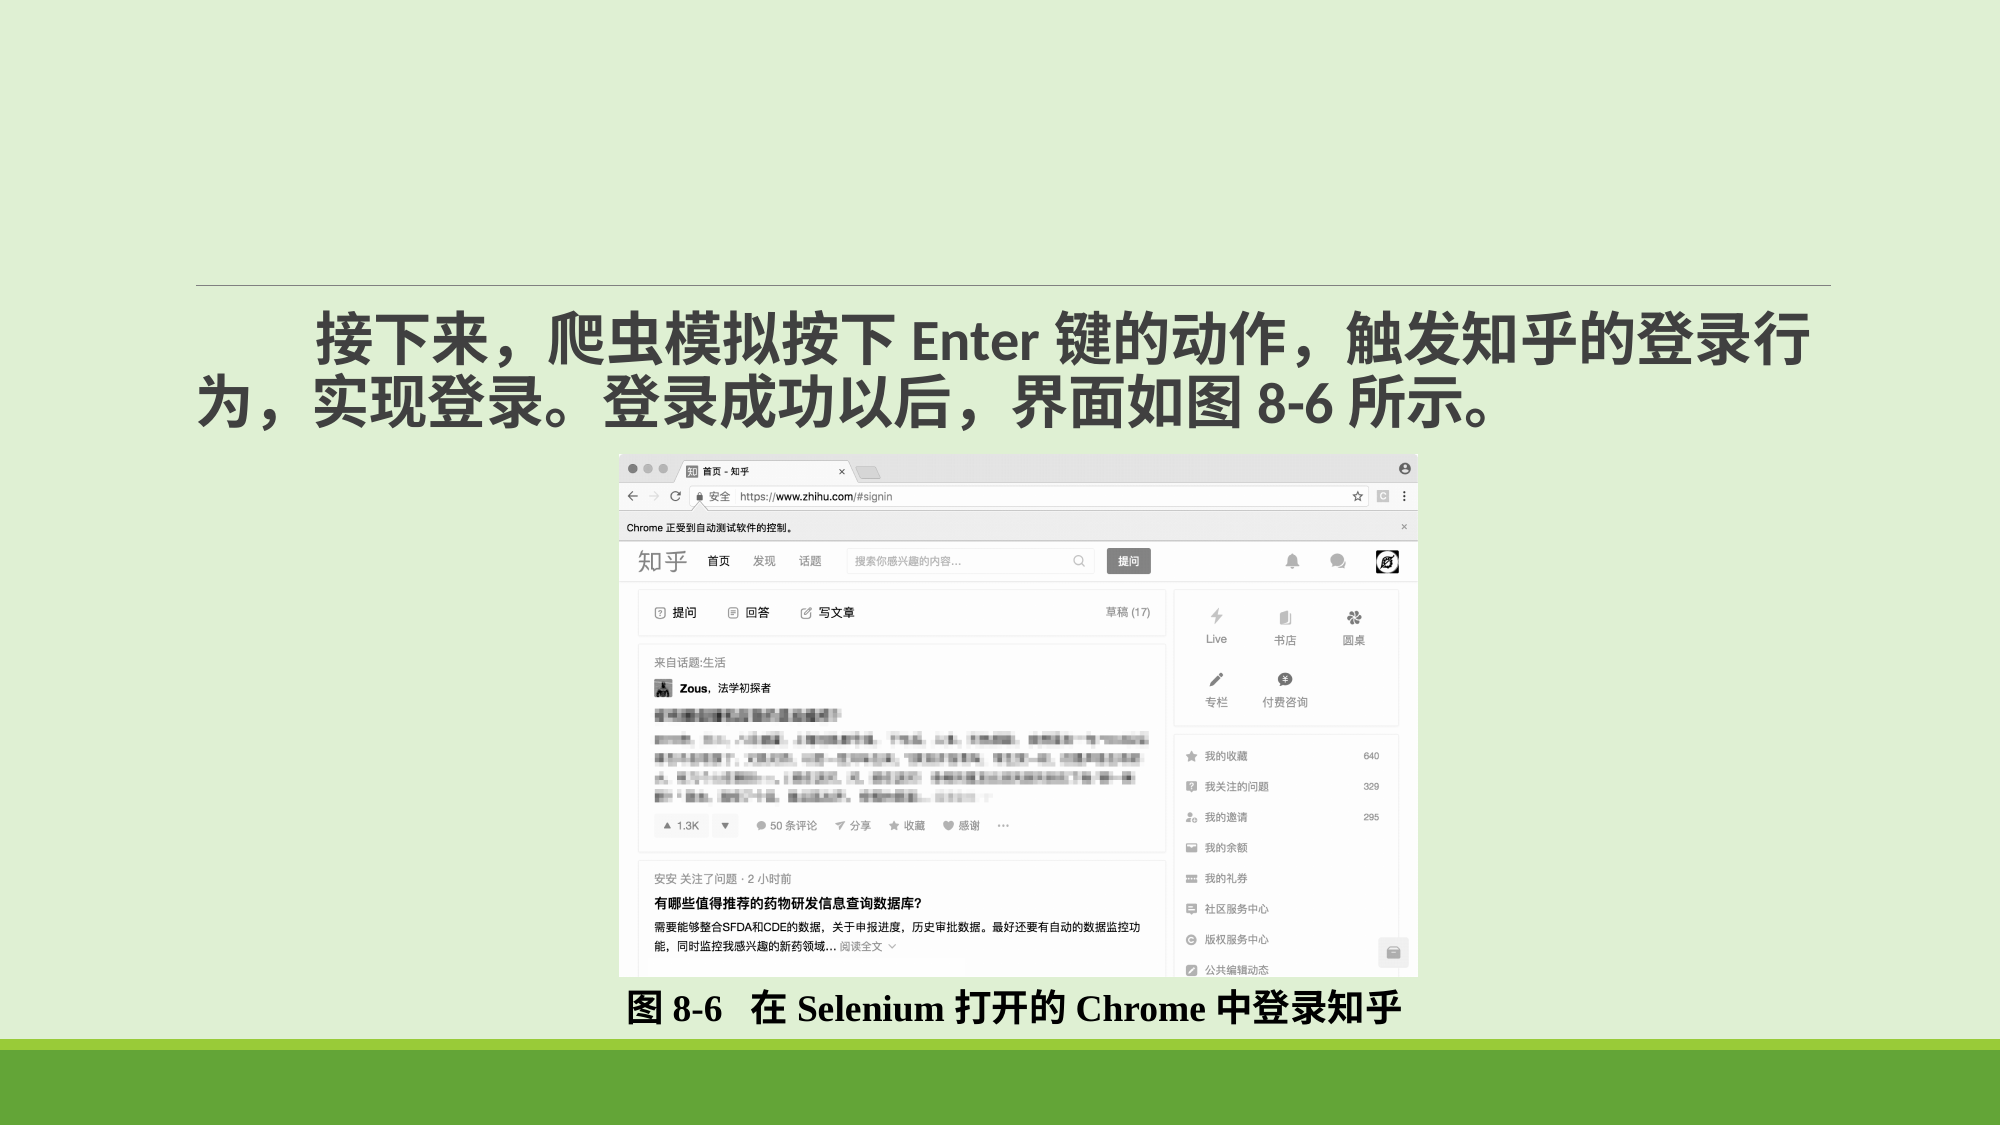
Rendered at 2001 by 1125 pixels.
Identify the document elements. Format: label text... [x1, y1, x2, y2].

picture [618, 453, 1418, 978]
list 接下来，爬虫模拟按下Enter键的动作，触发知乎的登录行为，实现登录。登录成功以后，界面如图8-6所示。 [180, 302, 1830, 963]
text_box 图8-6 在Selenium打开的Chrome中登录知乎 [611, 976, 1418, 1037]
